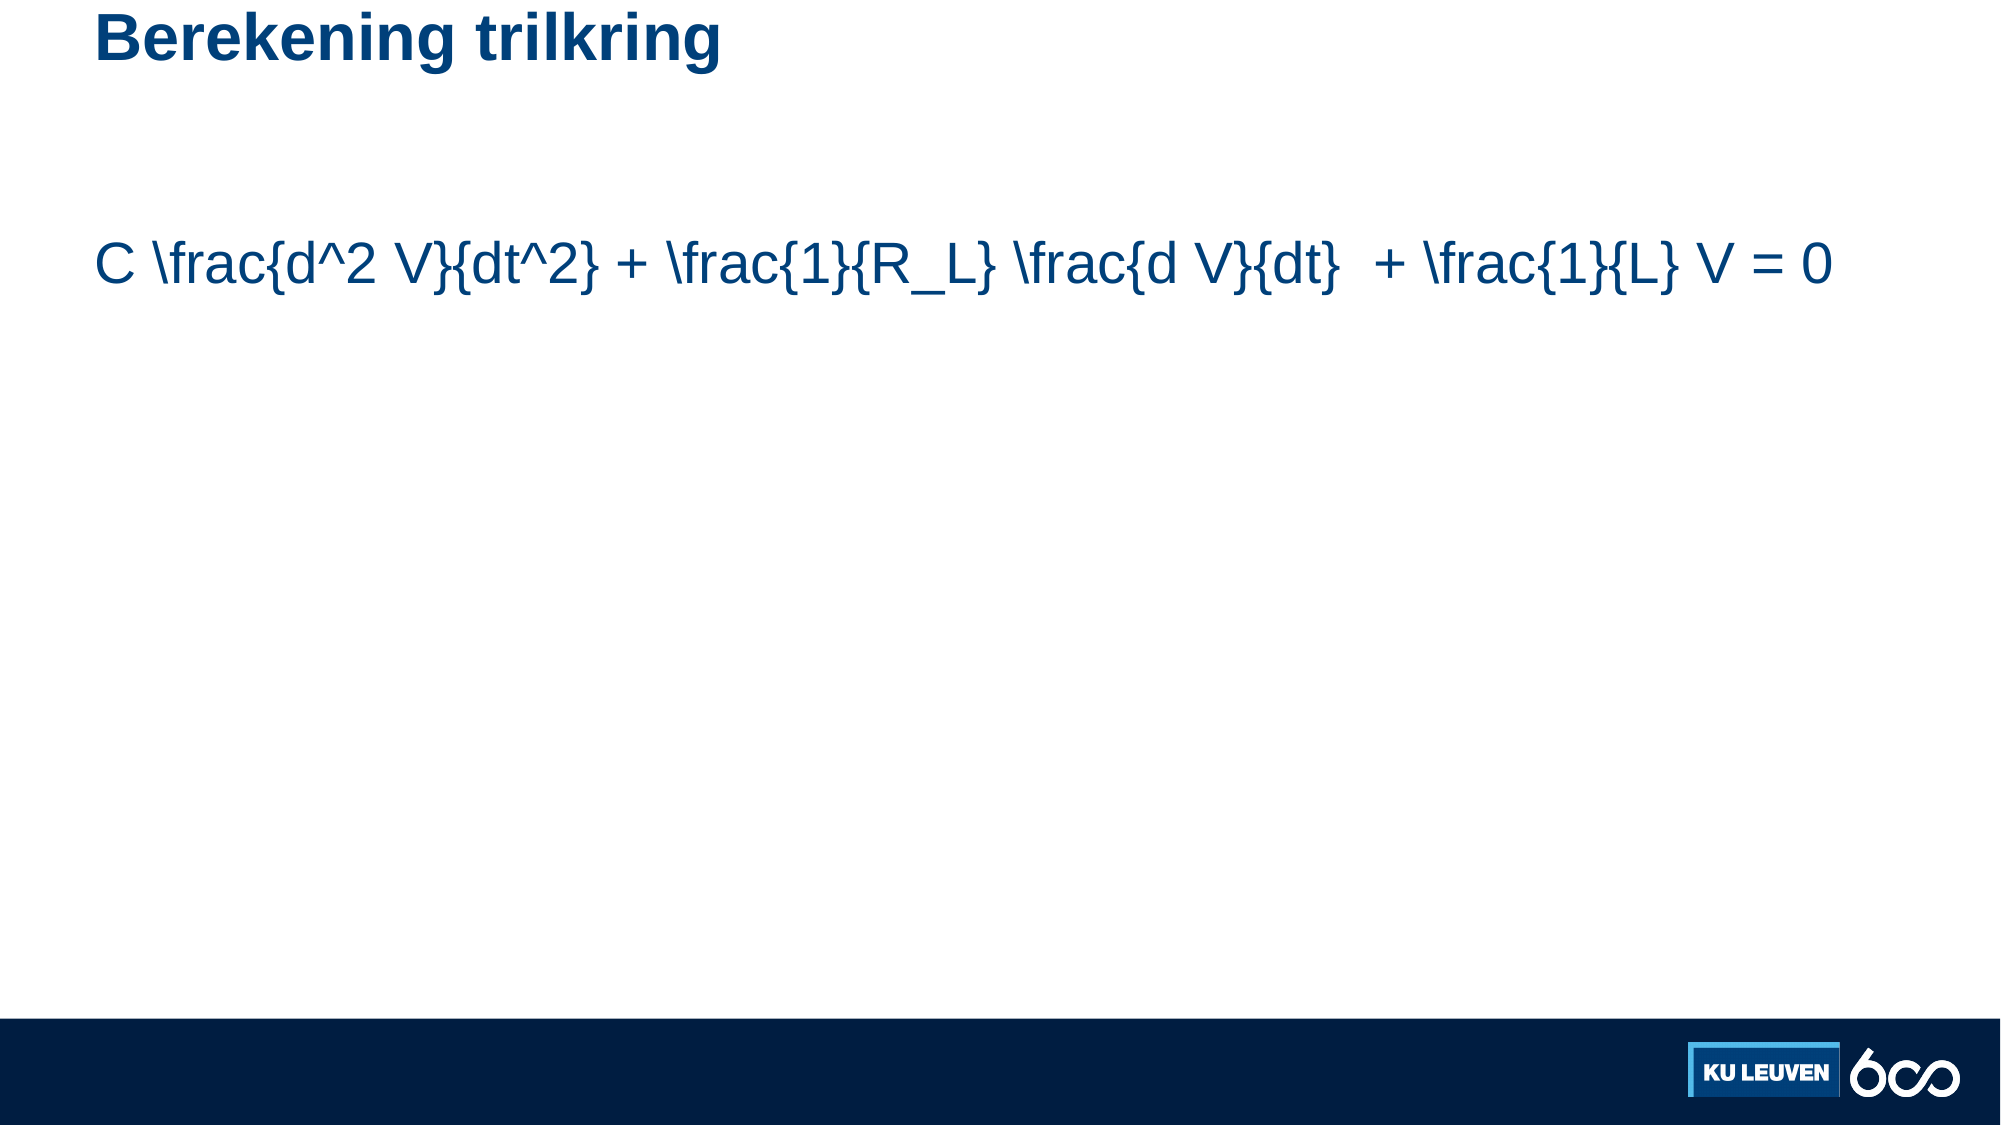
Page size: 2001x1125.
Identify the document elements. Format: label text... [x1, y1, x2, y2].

picture [1688, 1042, 1960, 1097]
title Berekening trilkring [94, 2, 1906, 110]
list C \frac{d^2 V}{dt^2} + \frac{1}{R_L} \frac{d V}{dt} + \frac{1}{L} V = 0 [94, 142, 1900, 781]
